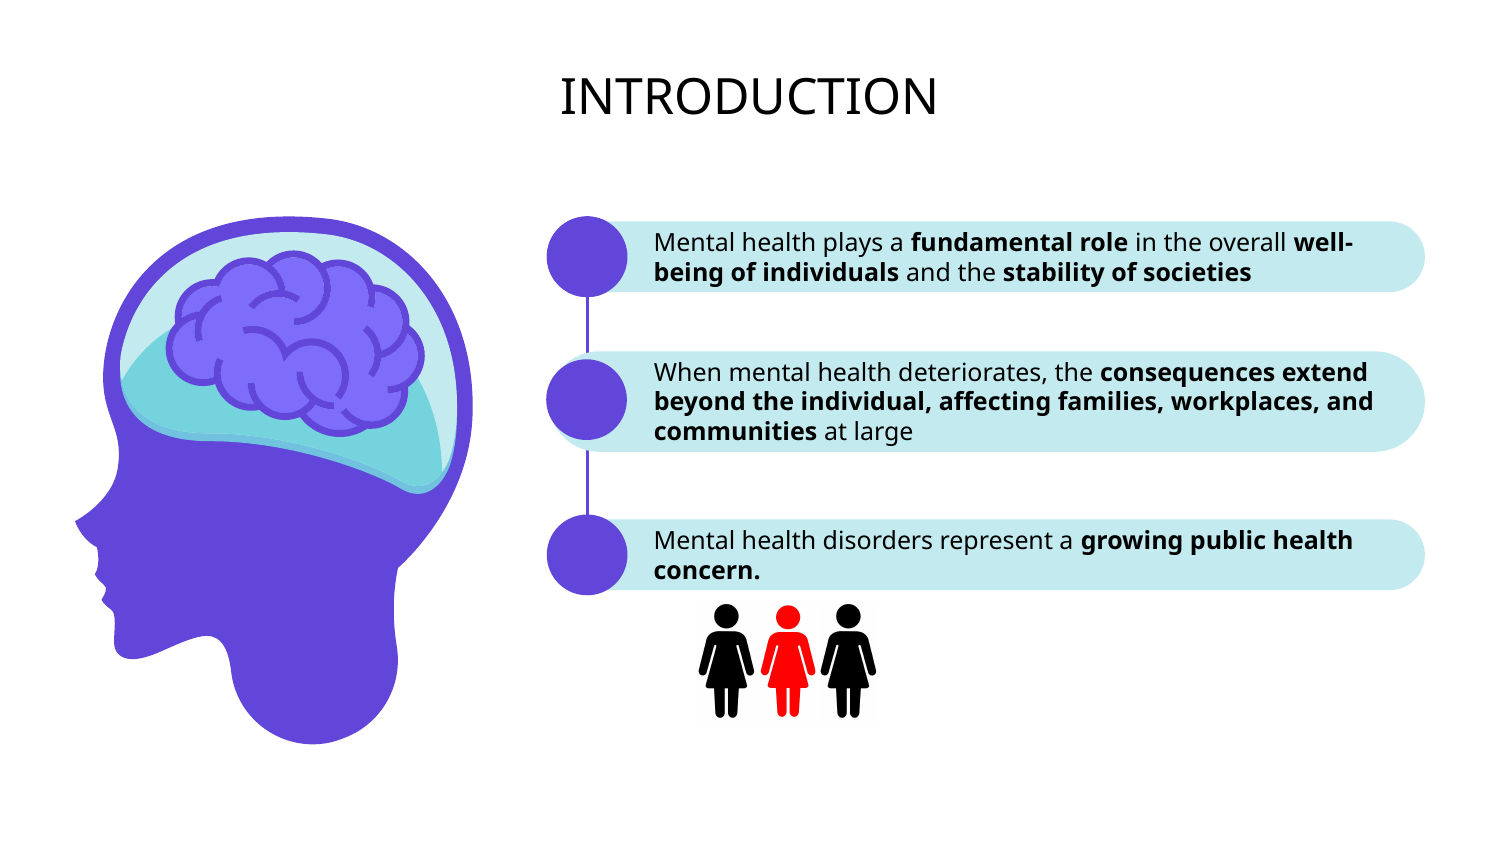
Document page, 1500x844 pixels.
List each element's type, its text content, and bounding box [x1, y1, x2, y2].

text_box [546, 514, 1426, 596]
text_box When mental health deteriorates, the consequences extend beyond the individual, affecting families, workplaces, and communities at large [638, 370, 1406, 432]
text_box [546, 216, 1426, 298]
picture [818, 600, 879, 723]
text_box [546, 359, 627, 441]
title INTRODUCTION [75, 67, 1425, 122]
picture [695, 600, 816, 723]
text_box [74, 216, 478, 745]
text_box [555, 351, 1425, 452]
